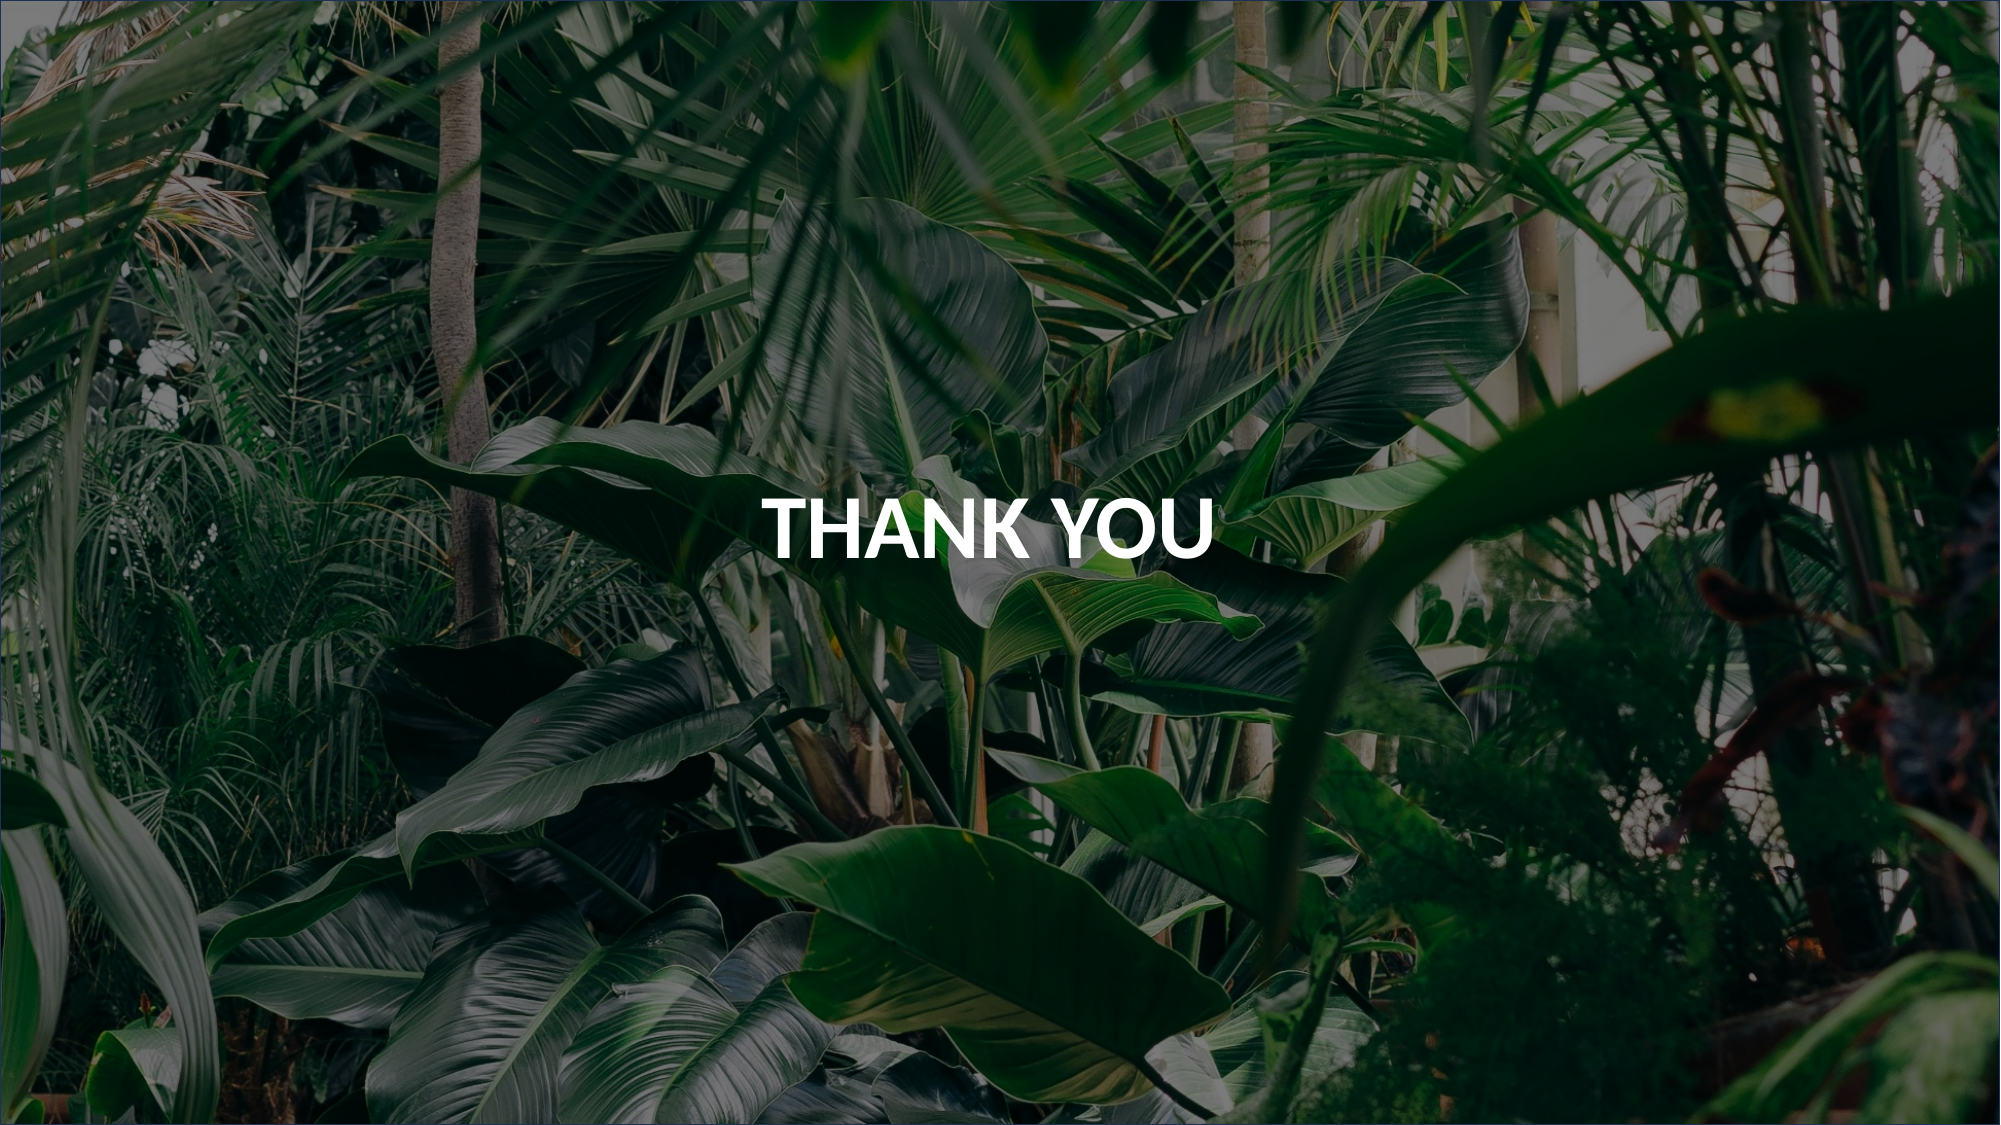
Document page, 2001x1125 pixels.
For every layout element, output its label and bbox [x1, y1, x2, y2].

list [0, 0, 2000, 1125]
